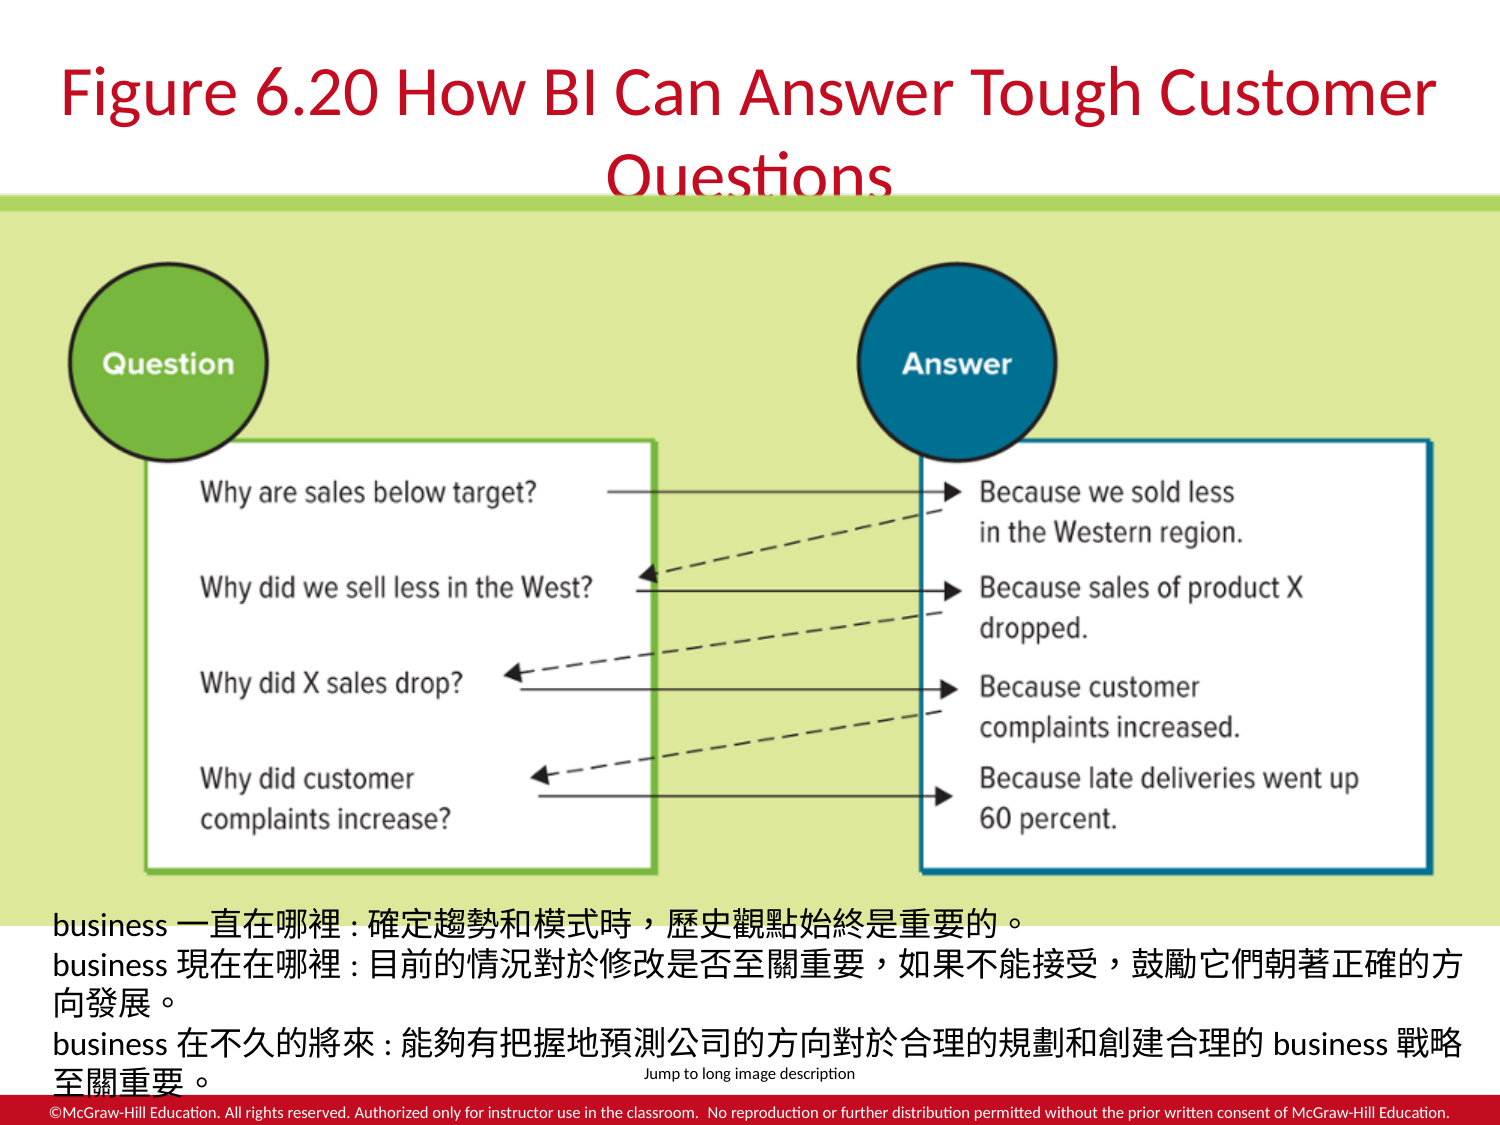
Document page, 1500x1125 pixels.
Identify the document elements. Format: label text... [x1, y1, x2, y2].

picture [0, 188, 1500, 927]
text_box business一直在哪裡:確定趨勢和模式時，歷史觀點始終是重要的。 business現在在哪裡:目前的情況對於修改是否至關重要，如果不能接受，鼓勵它們朝著正確的方向發展。 business在不久的將來:能夠有把握地預測公司的方向對於合理的規劃和創建合理的business戰略至關重要。 [37, 933, 1488, 1110]
title Figure 6.20 How BI Can Answer Tough Customer Questions [0, 37, 1500, 138]
